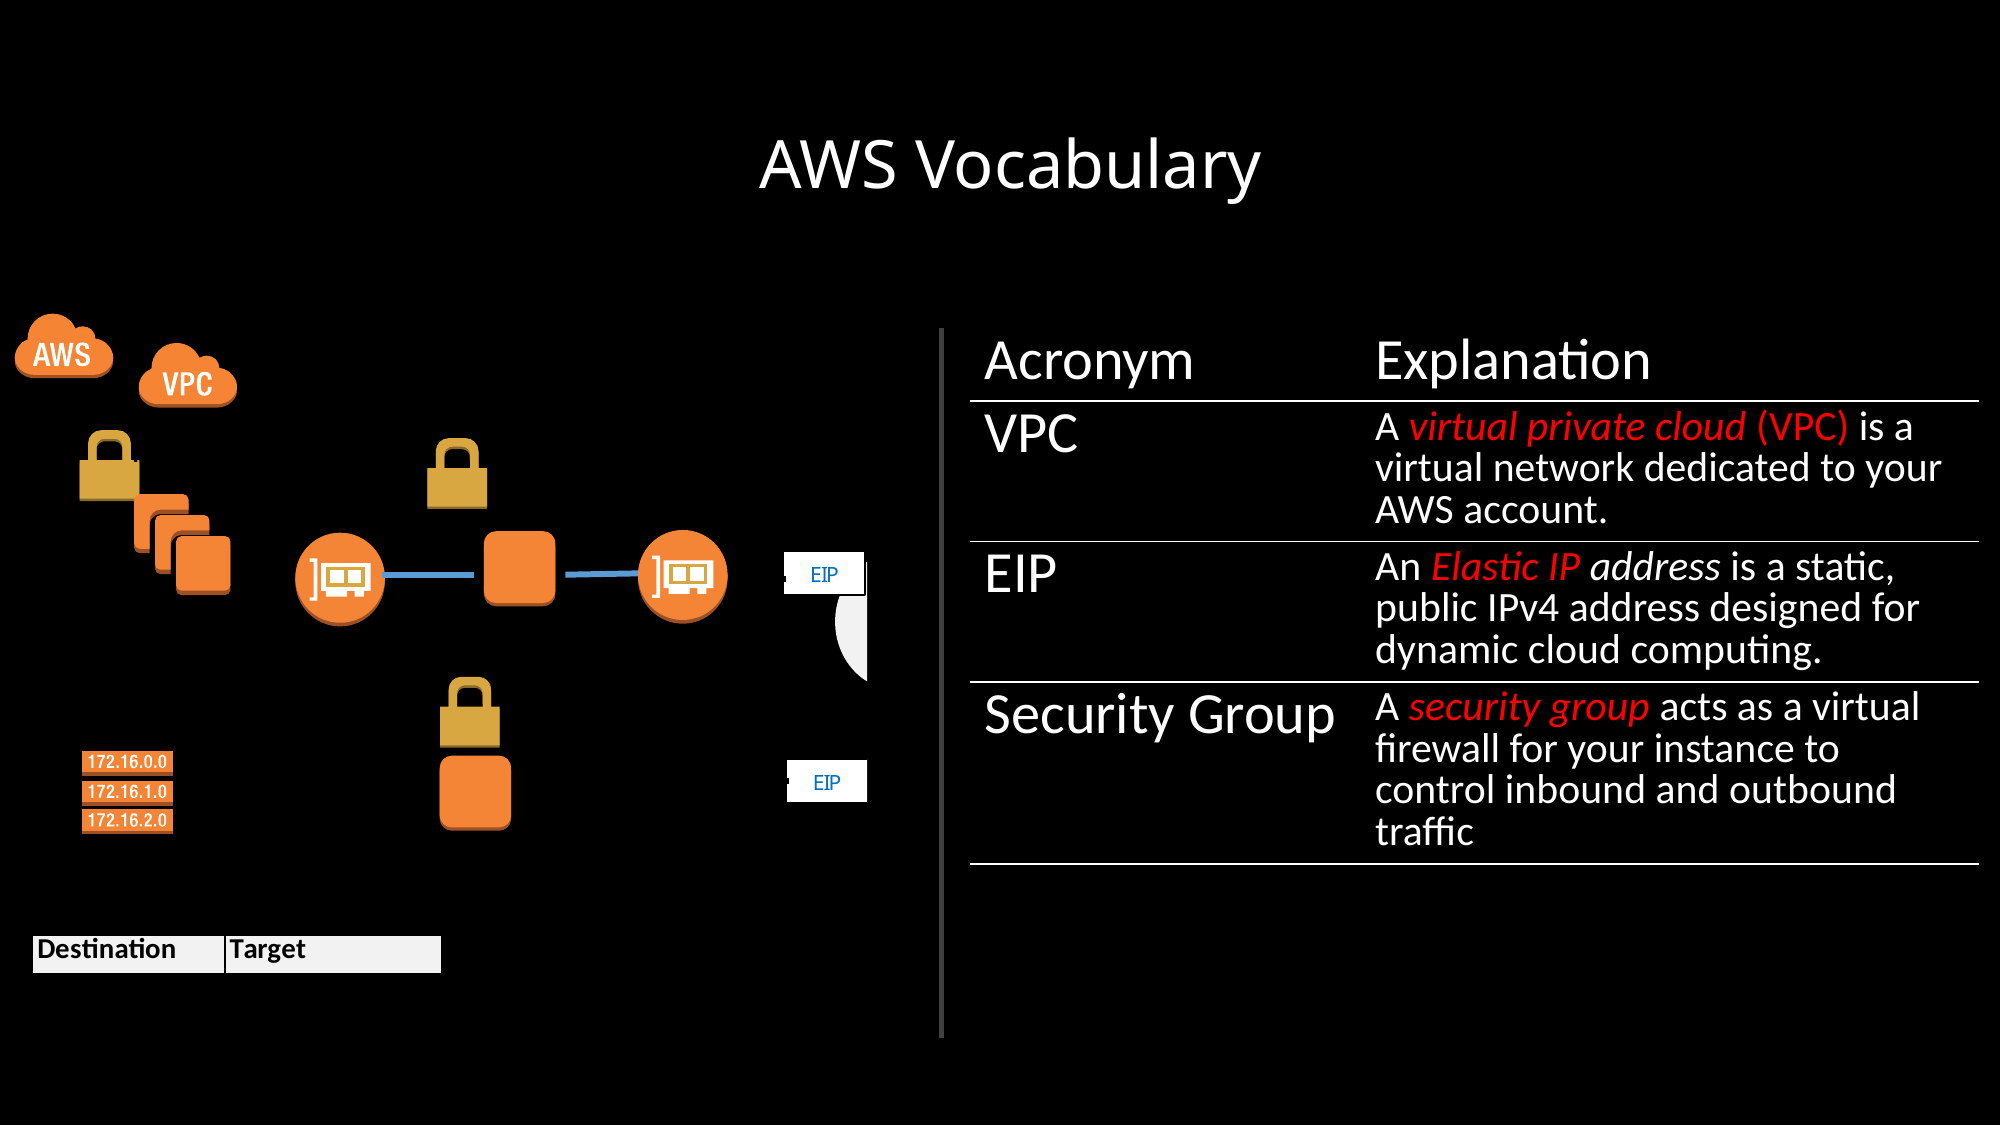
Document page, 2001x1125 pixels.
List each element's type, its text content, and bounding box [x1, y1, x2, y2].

table_cell A security group acts as a virtual firewall for your instance to control inbound and outbound traffic [1360, 683, 1979, 863]
table_cell A virtual private cloud (VPC) is a virtual network dedicated to your AWS account. [1360, 402, 1979, 541]
table_header Explanation [1360, 328, 1979, 400]
picture [3, 274, 868, 1089]
title AWS Vocabulary [91, 105, 1931, 228]
table_header Acronym [970, 328, 1360, 400]
table_cell Security Group [970, 683, 1360, 863]
table_cell VPC [970, 402, 1360, 541]
table_cell An Elastic IP address is a static, public IPv4 address designed for dynamic cloud computing. [1360, 542, 1979, 681]
table_cell EIP [970, 542, 1360, 681]
